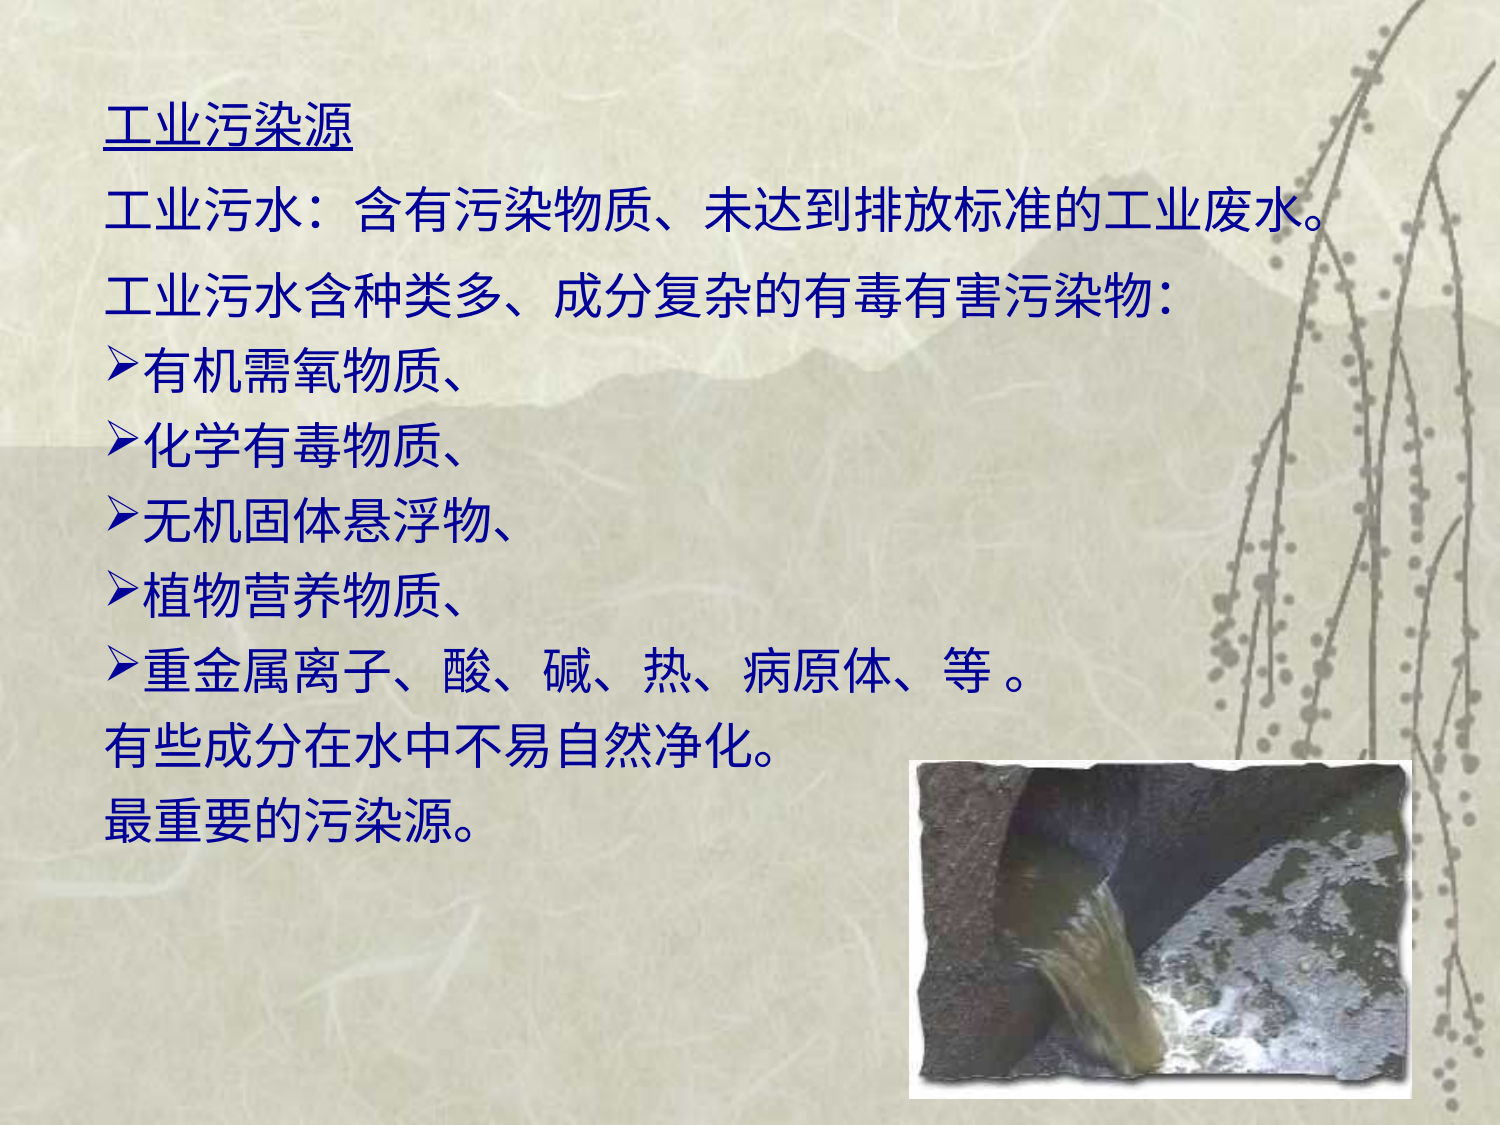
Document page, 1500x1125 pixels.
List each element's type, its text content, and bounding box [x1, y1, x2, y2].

picture [0, 0, 1500, 1125]
text_box 工业污染源 工业污水：含有污染物质、未达到排放标准的工业废水。 工业污水含种类多、成分复杂的有毒有害污染物： 有机需氧物质、 化学有毒物质、 无机固体悬浮物、 植物营养物质、 重金属离子、酸、碱、热、病原体、等 。 有些成分在水中不易自然净化。 最重要的污染源。 [88, 85, 1412, 857]
